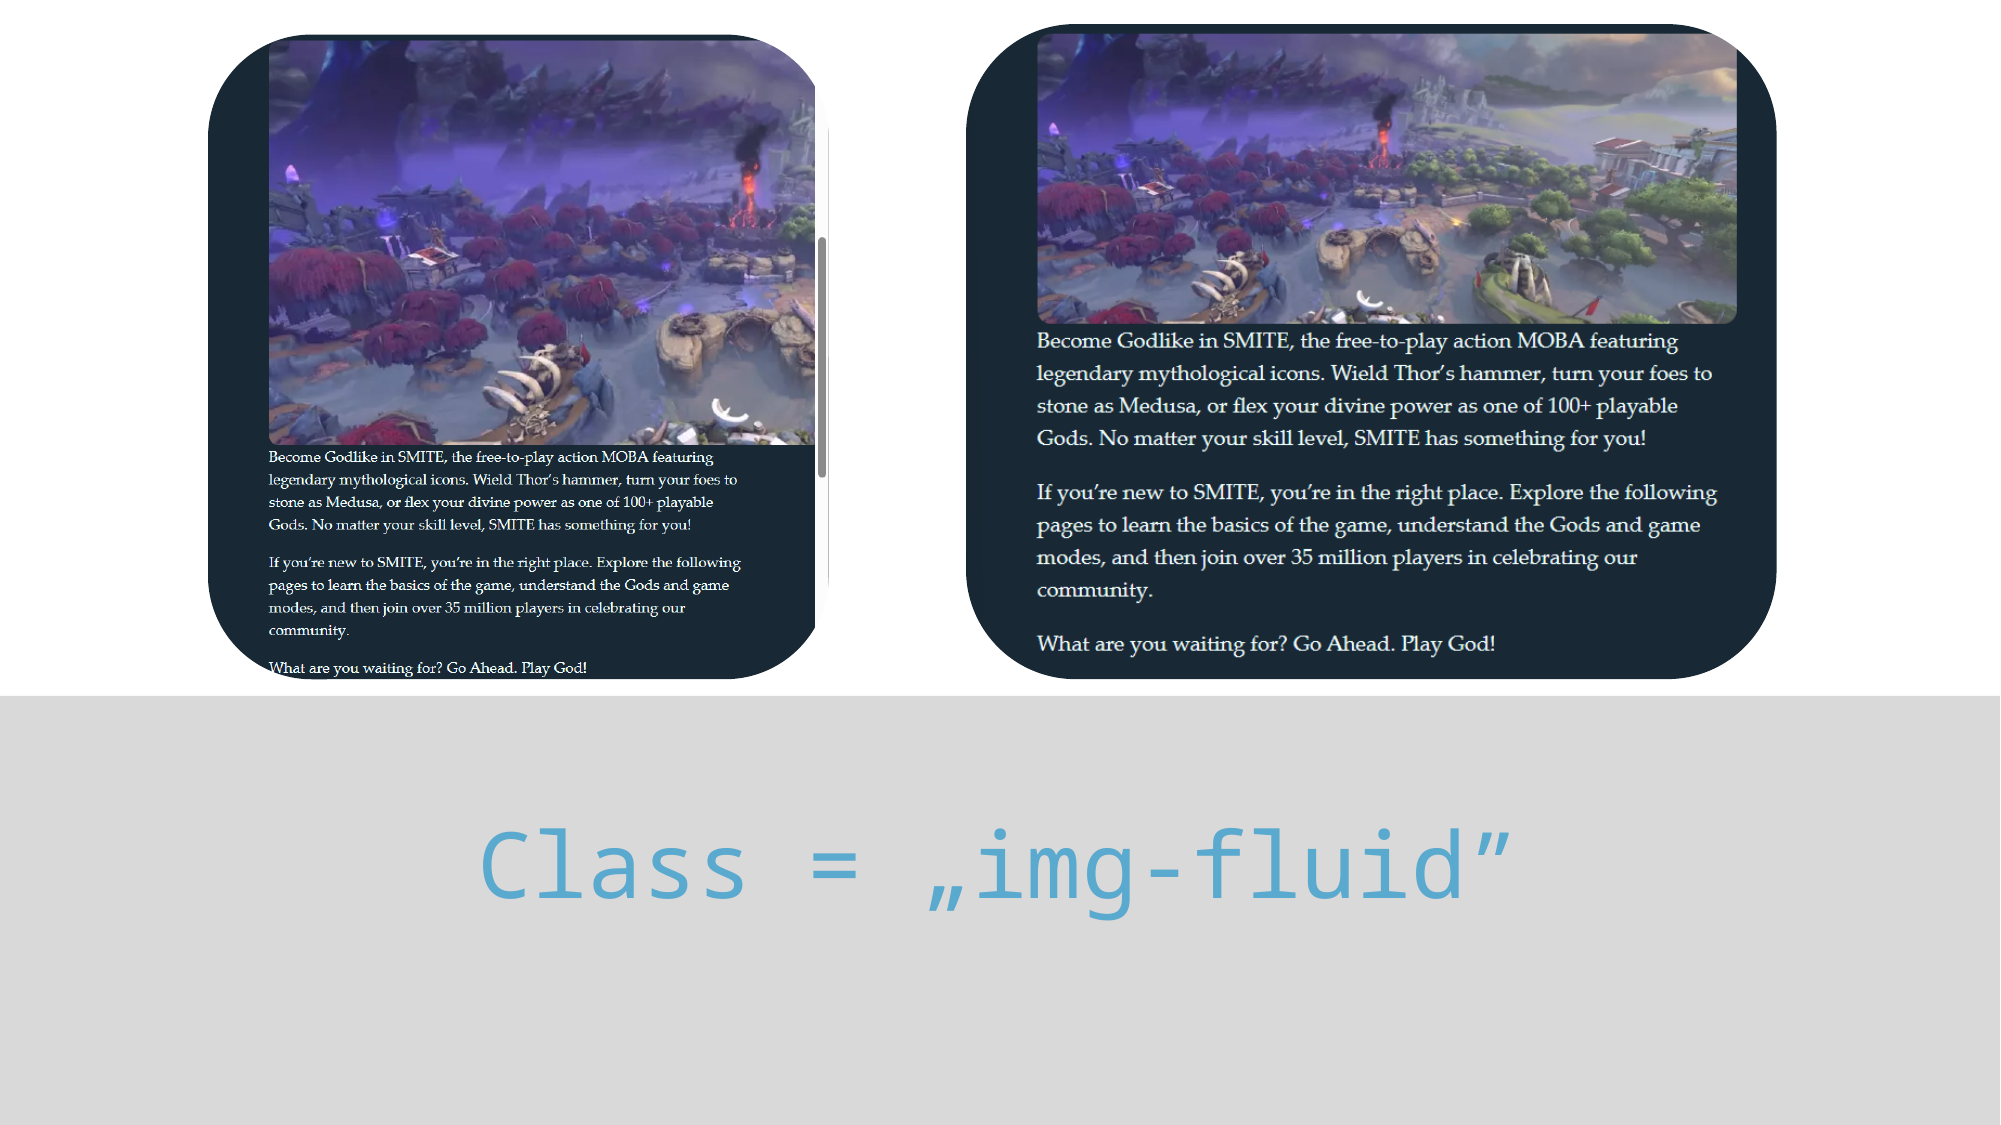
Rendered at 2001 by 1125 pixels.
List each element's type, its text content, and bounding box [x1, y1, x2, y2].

text_box [0, 695, 2000, 1125]
picture [207, 34, 829, 680]
title Class = „img-fluid” [137, 760, 1863, 979]
text_box [0, 0, 2000, 695]
picture [966, 24, 1777, 680]
